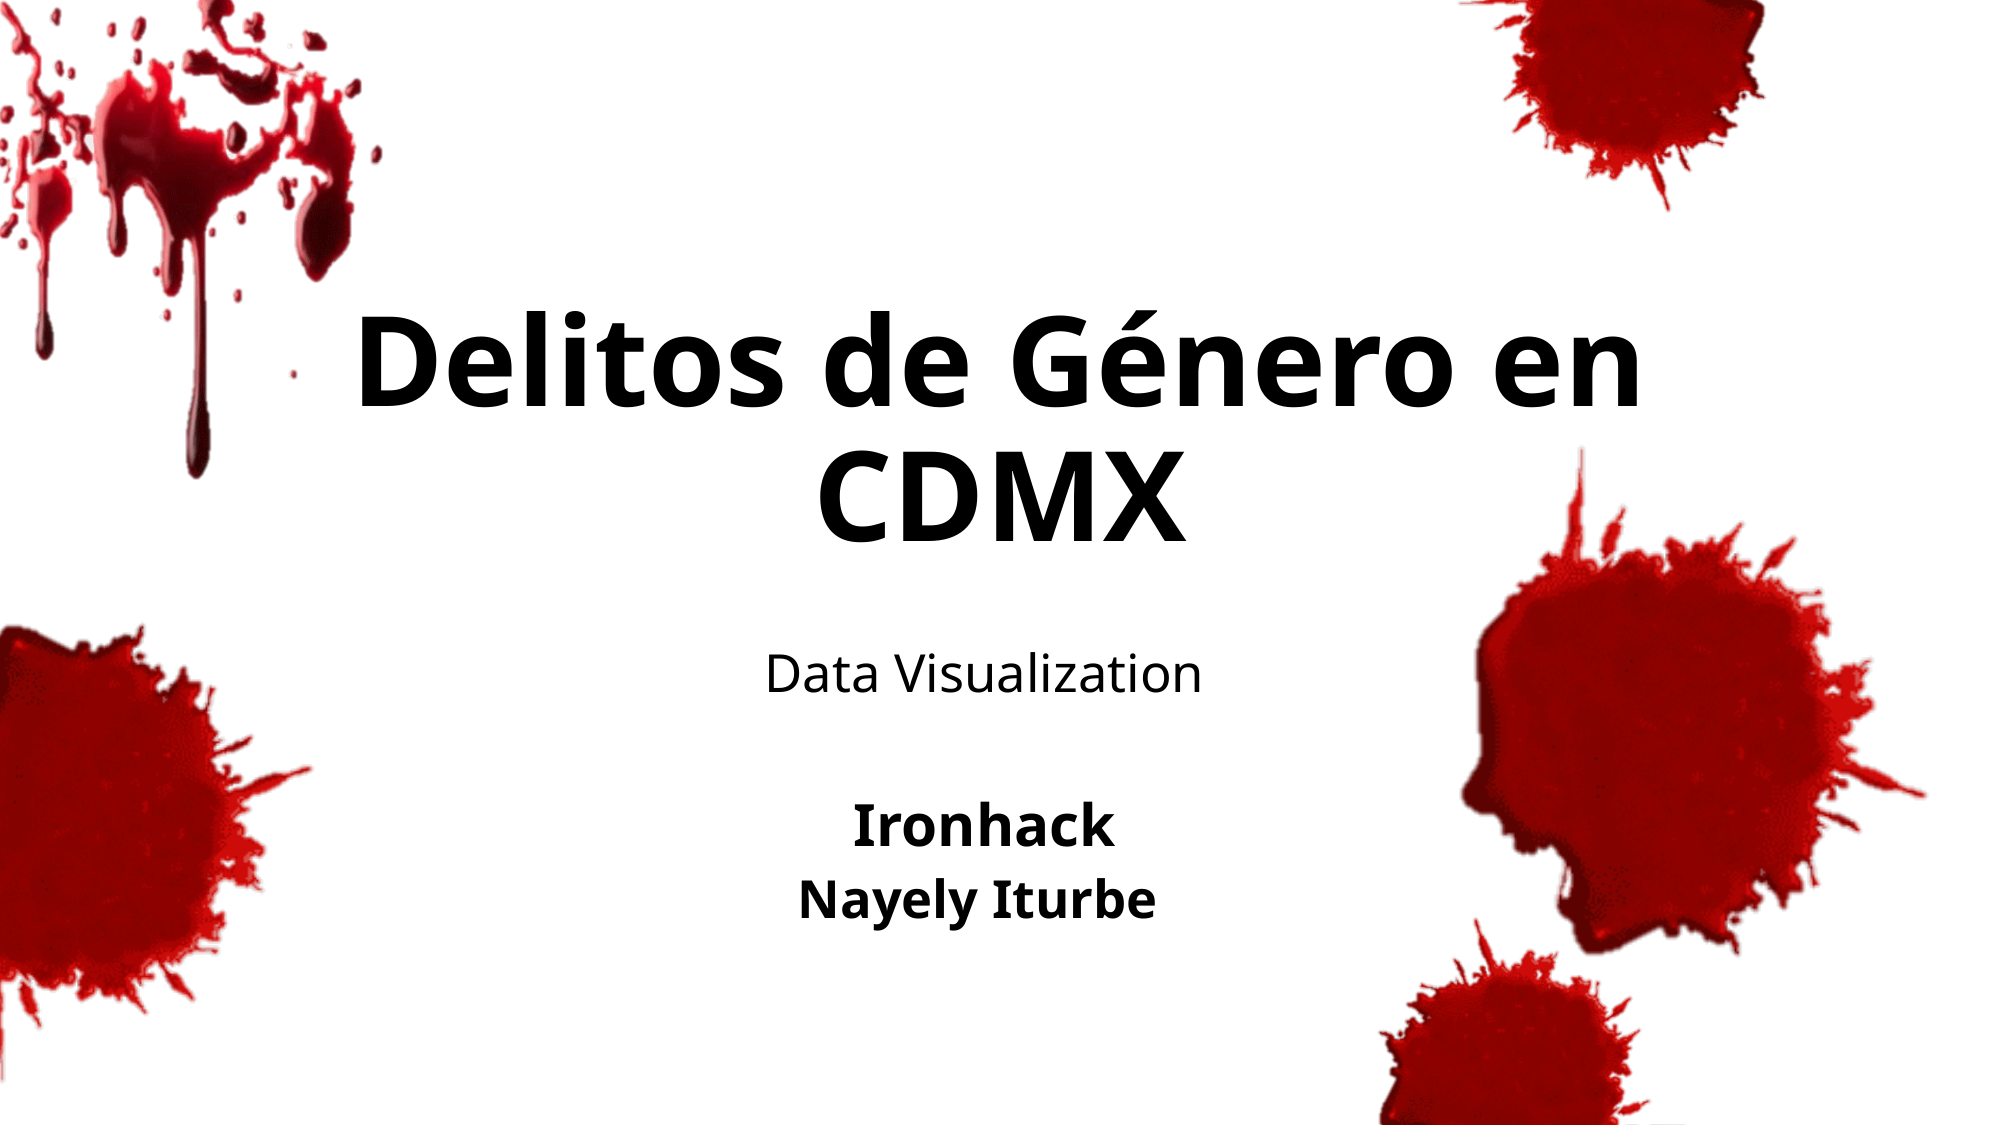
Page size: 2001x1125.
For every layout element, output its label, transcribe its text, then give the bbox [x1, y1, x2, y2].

picture [0, 0, 656, 1125]
subtitle Data Visualization Ironhack Nayely Iturbe [487, 562, 1297, 941]
title Delitos de Género en CDMX [487, 184, 1492, 562]
picture [1239, 0, 2000, 1125]
